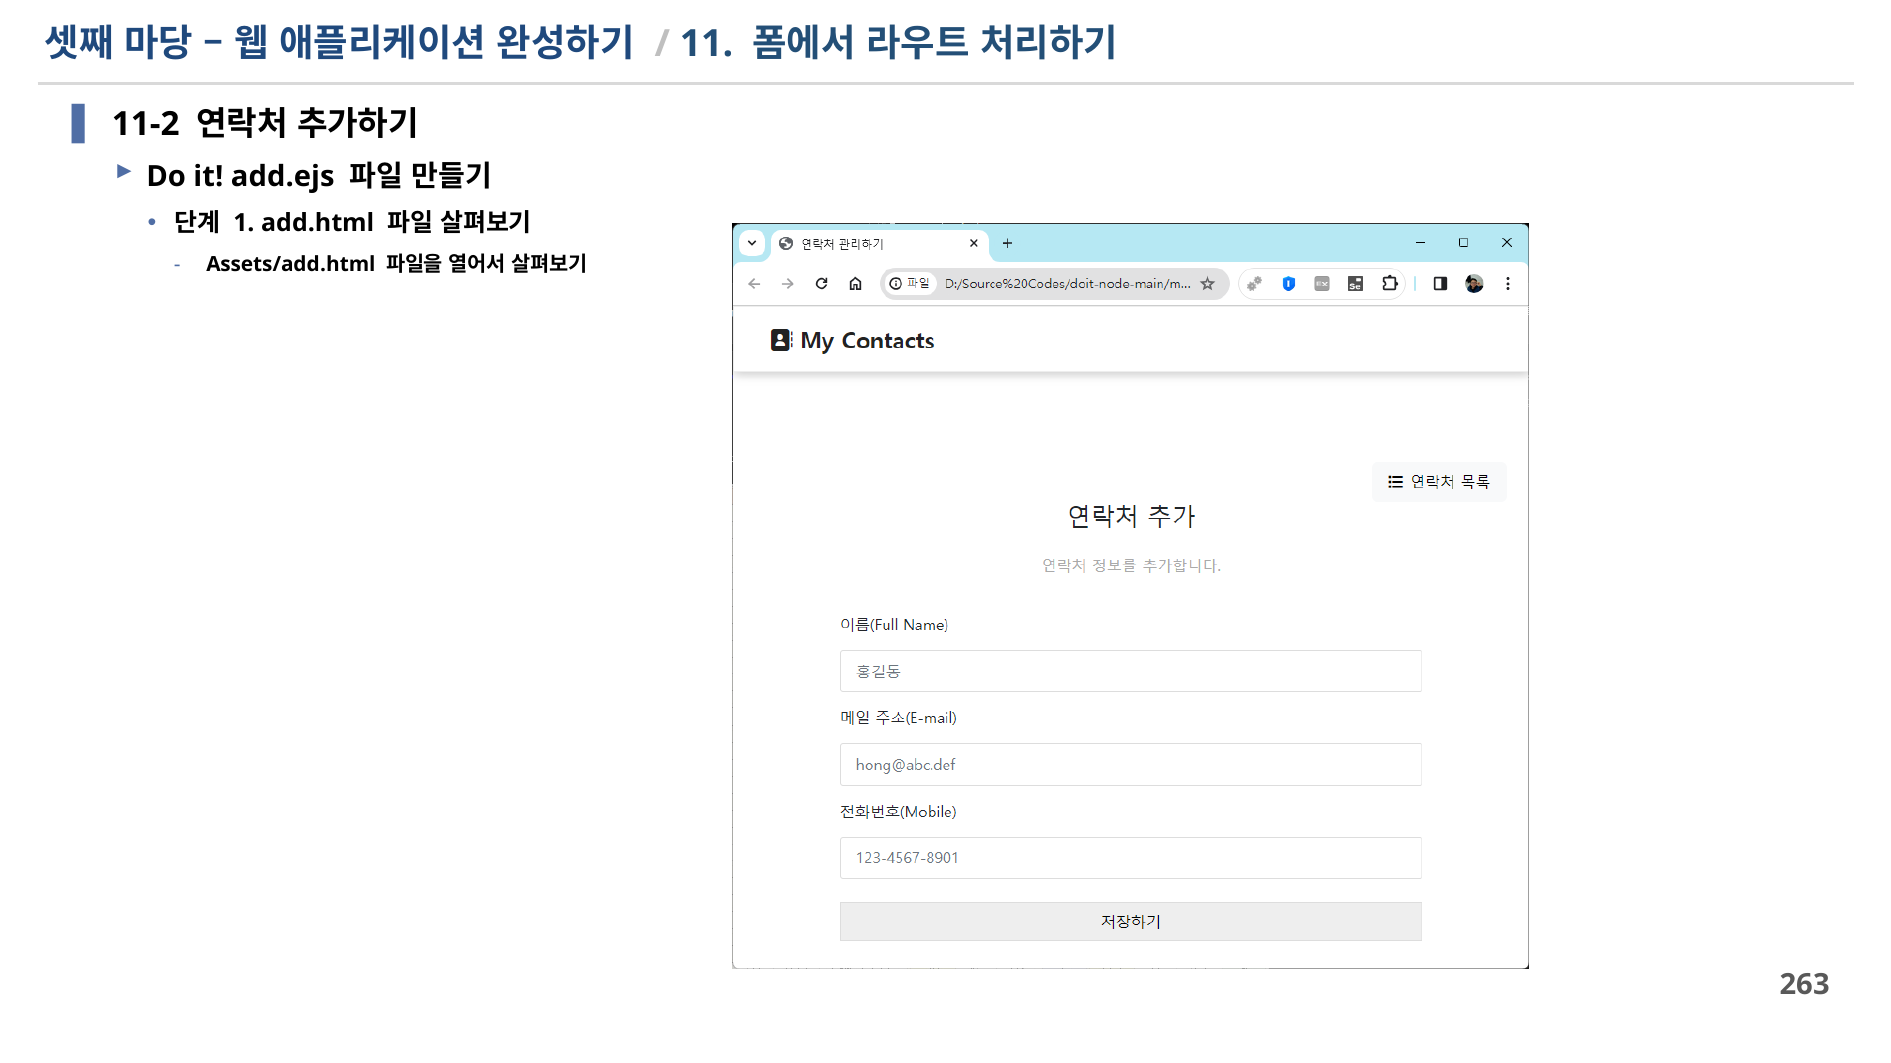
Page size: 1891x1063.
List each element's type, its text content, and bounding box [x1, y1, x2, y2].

picture [732, 223, 1529, 969]
title 셋째 마당 – 웹 애플리케이션 완성하기 / 11. 폼에서 라우트 처리하기 [29, 11, 1855, 73]
list 11-2 연락처 추가하기 Do it! add.ejs 파일 만들기 단계 1. add.html 파일 살펴보기 Assets/add.html 파일을 열어서 살펴보기 [43, 94, 1855, 506]
slide_number 263 [1703, 956, 1845, 1014]
